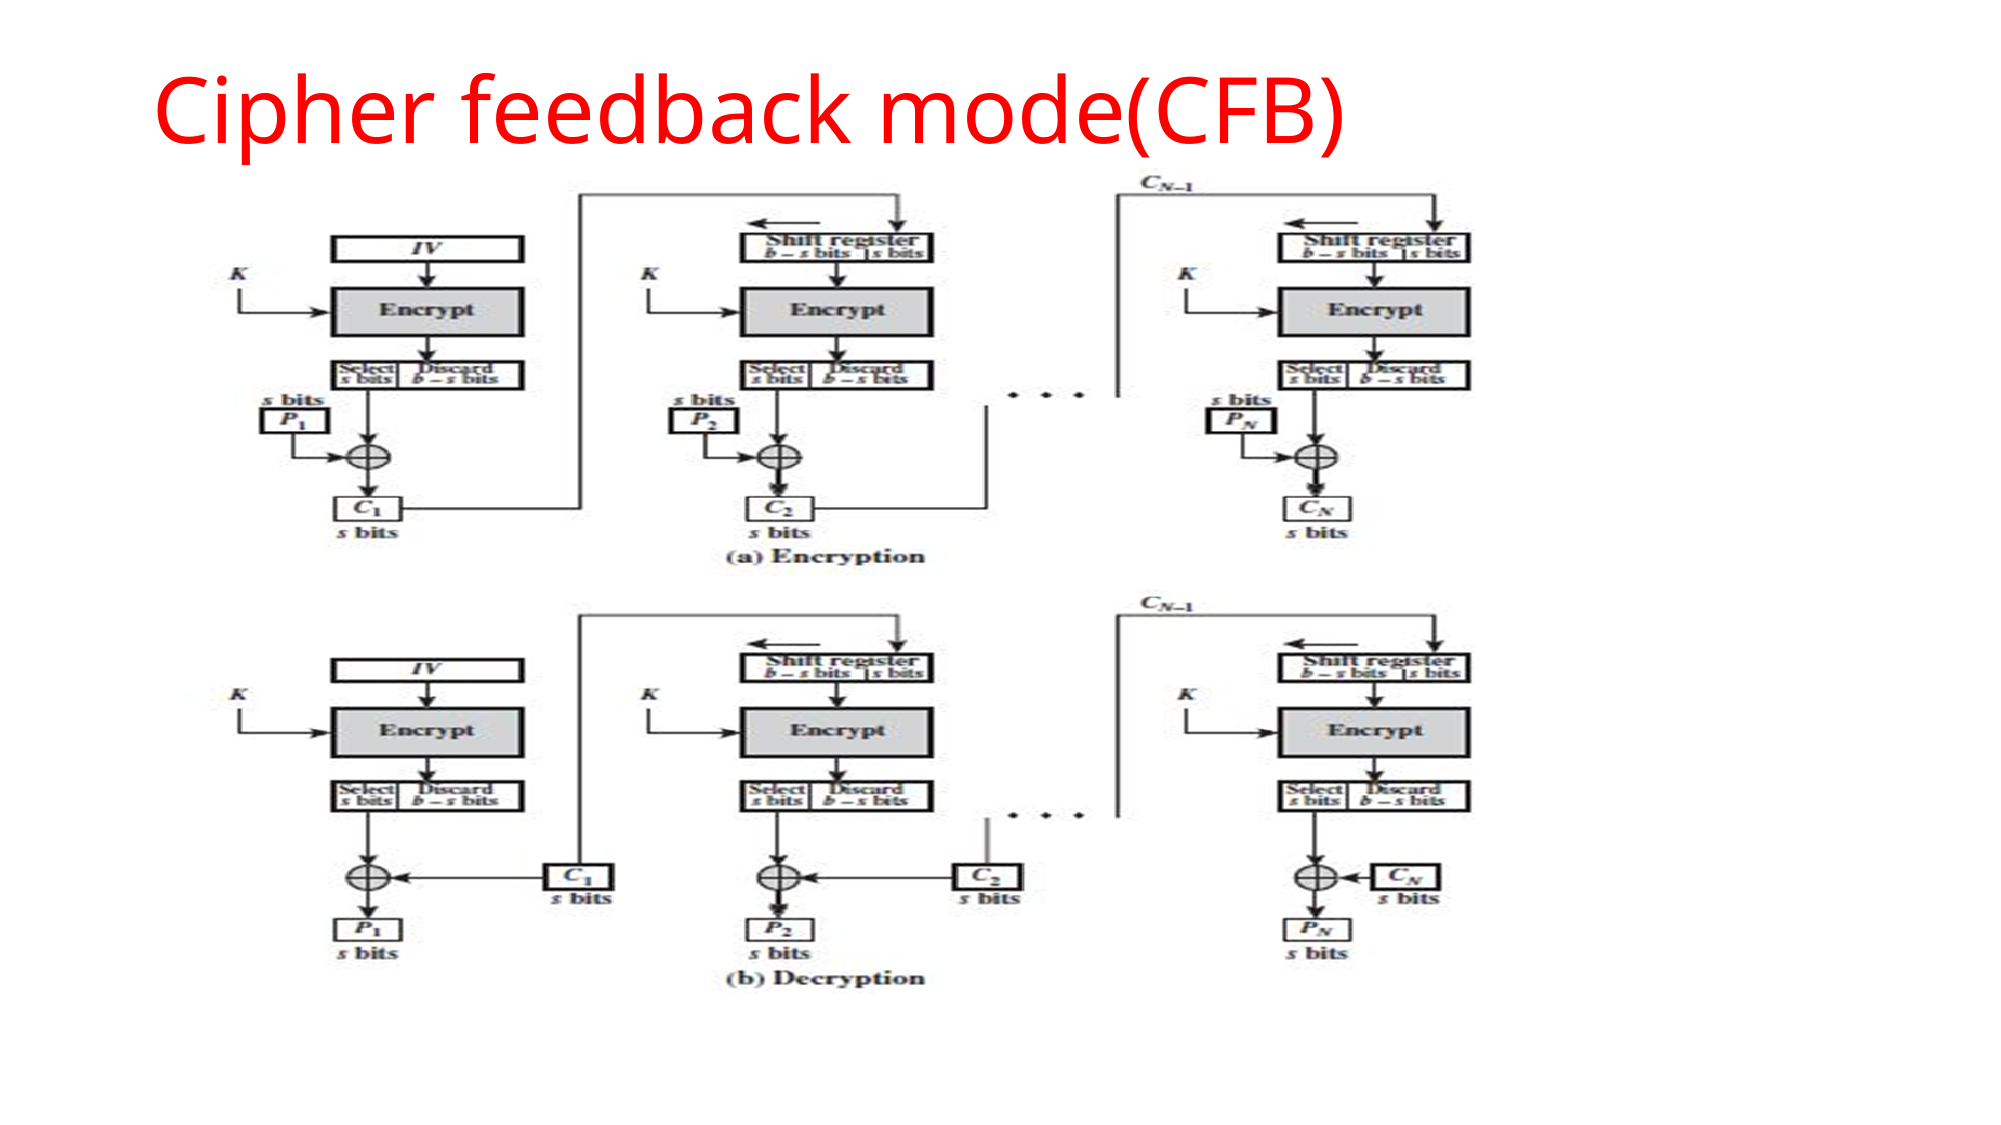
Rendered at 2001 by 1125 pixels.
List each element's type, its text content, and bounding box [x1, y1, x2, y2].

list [137, 167, 1645, 994]
title Cipher feedback mode(CFB) [137, 59, 1863, 278]
